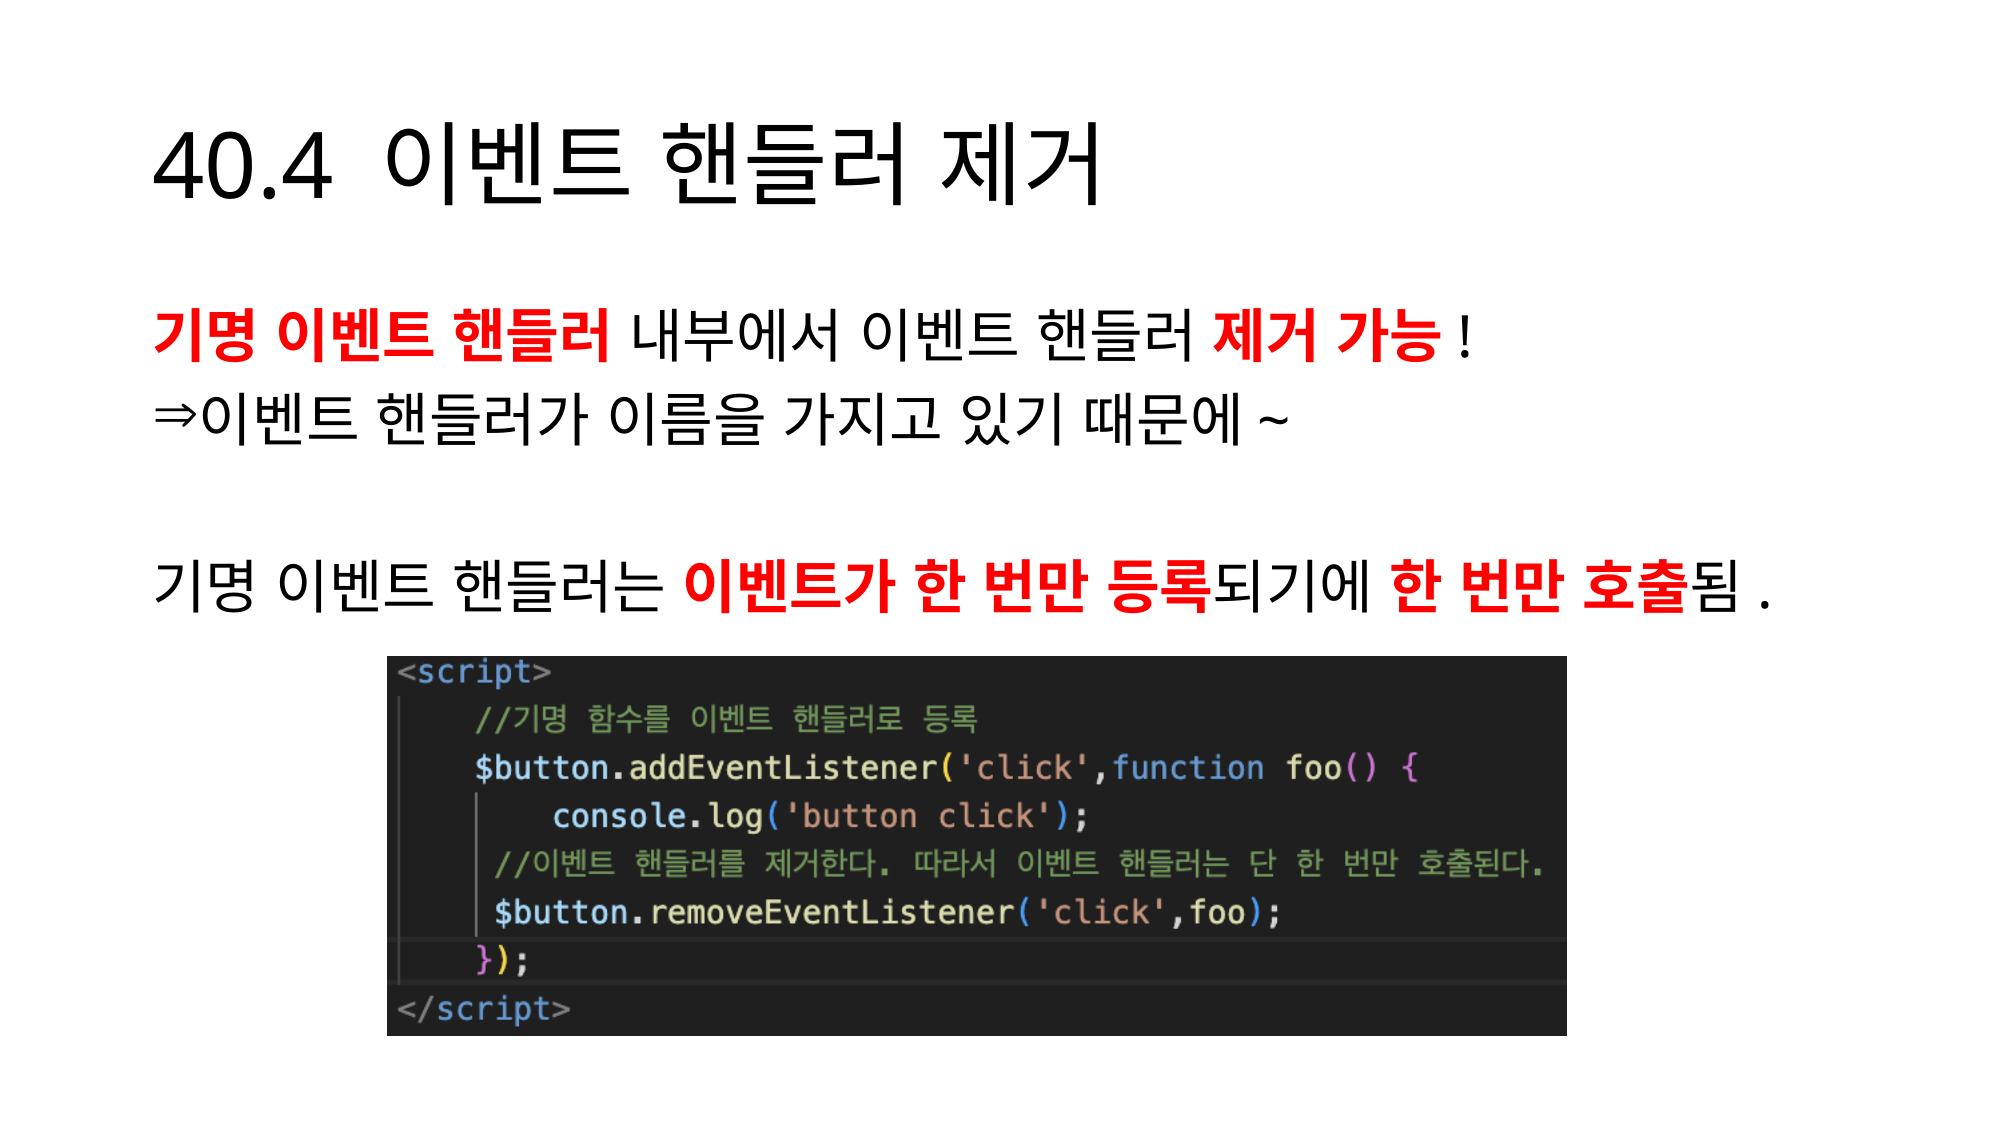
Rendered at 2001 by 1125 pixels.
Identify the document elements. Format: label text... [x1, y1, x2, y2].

list 기명 이벤트 핸들러 내부에서 이벤트 핸들러 제거 가능! 이벤트 핸들러가 이름을 가지고 있기 때문에~ 기명 이벤트 핸들러는 이벤트가 한 번만 등록되기에 한 번만 호출됨. [137, 299, 1863, 1014]
title 40.4 이벤트 핸들러 제거 [137, 59, 1863, 278]
picture [387, 656, 1568, 1036]
